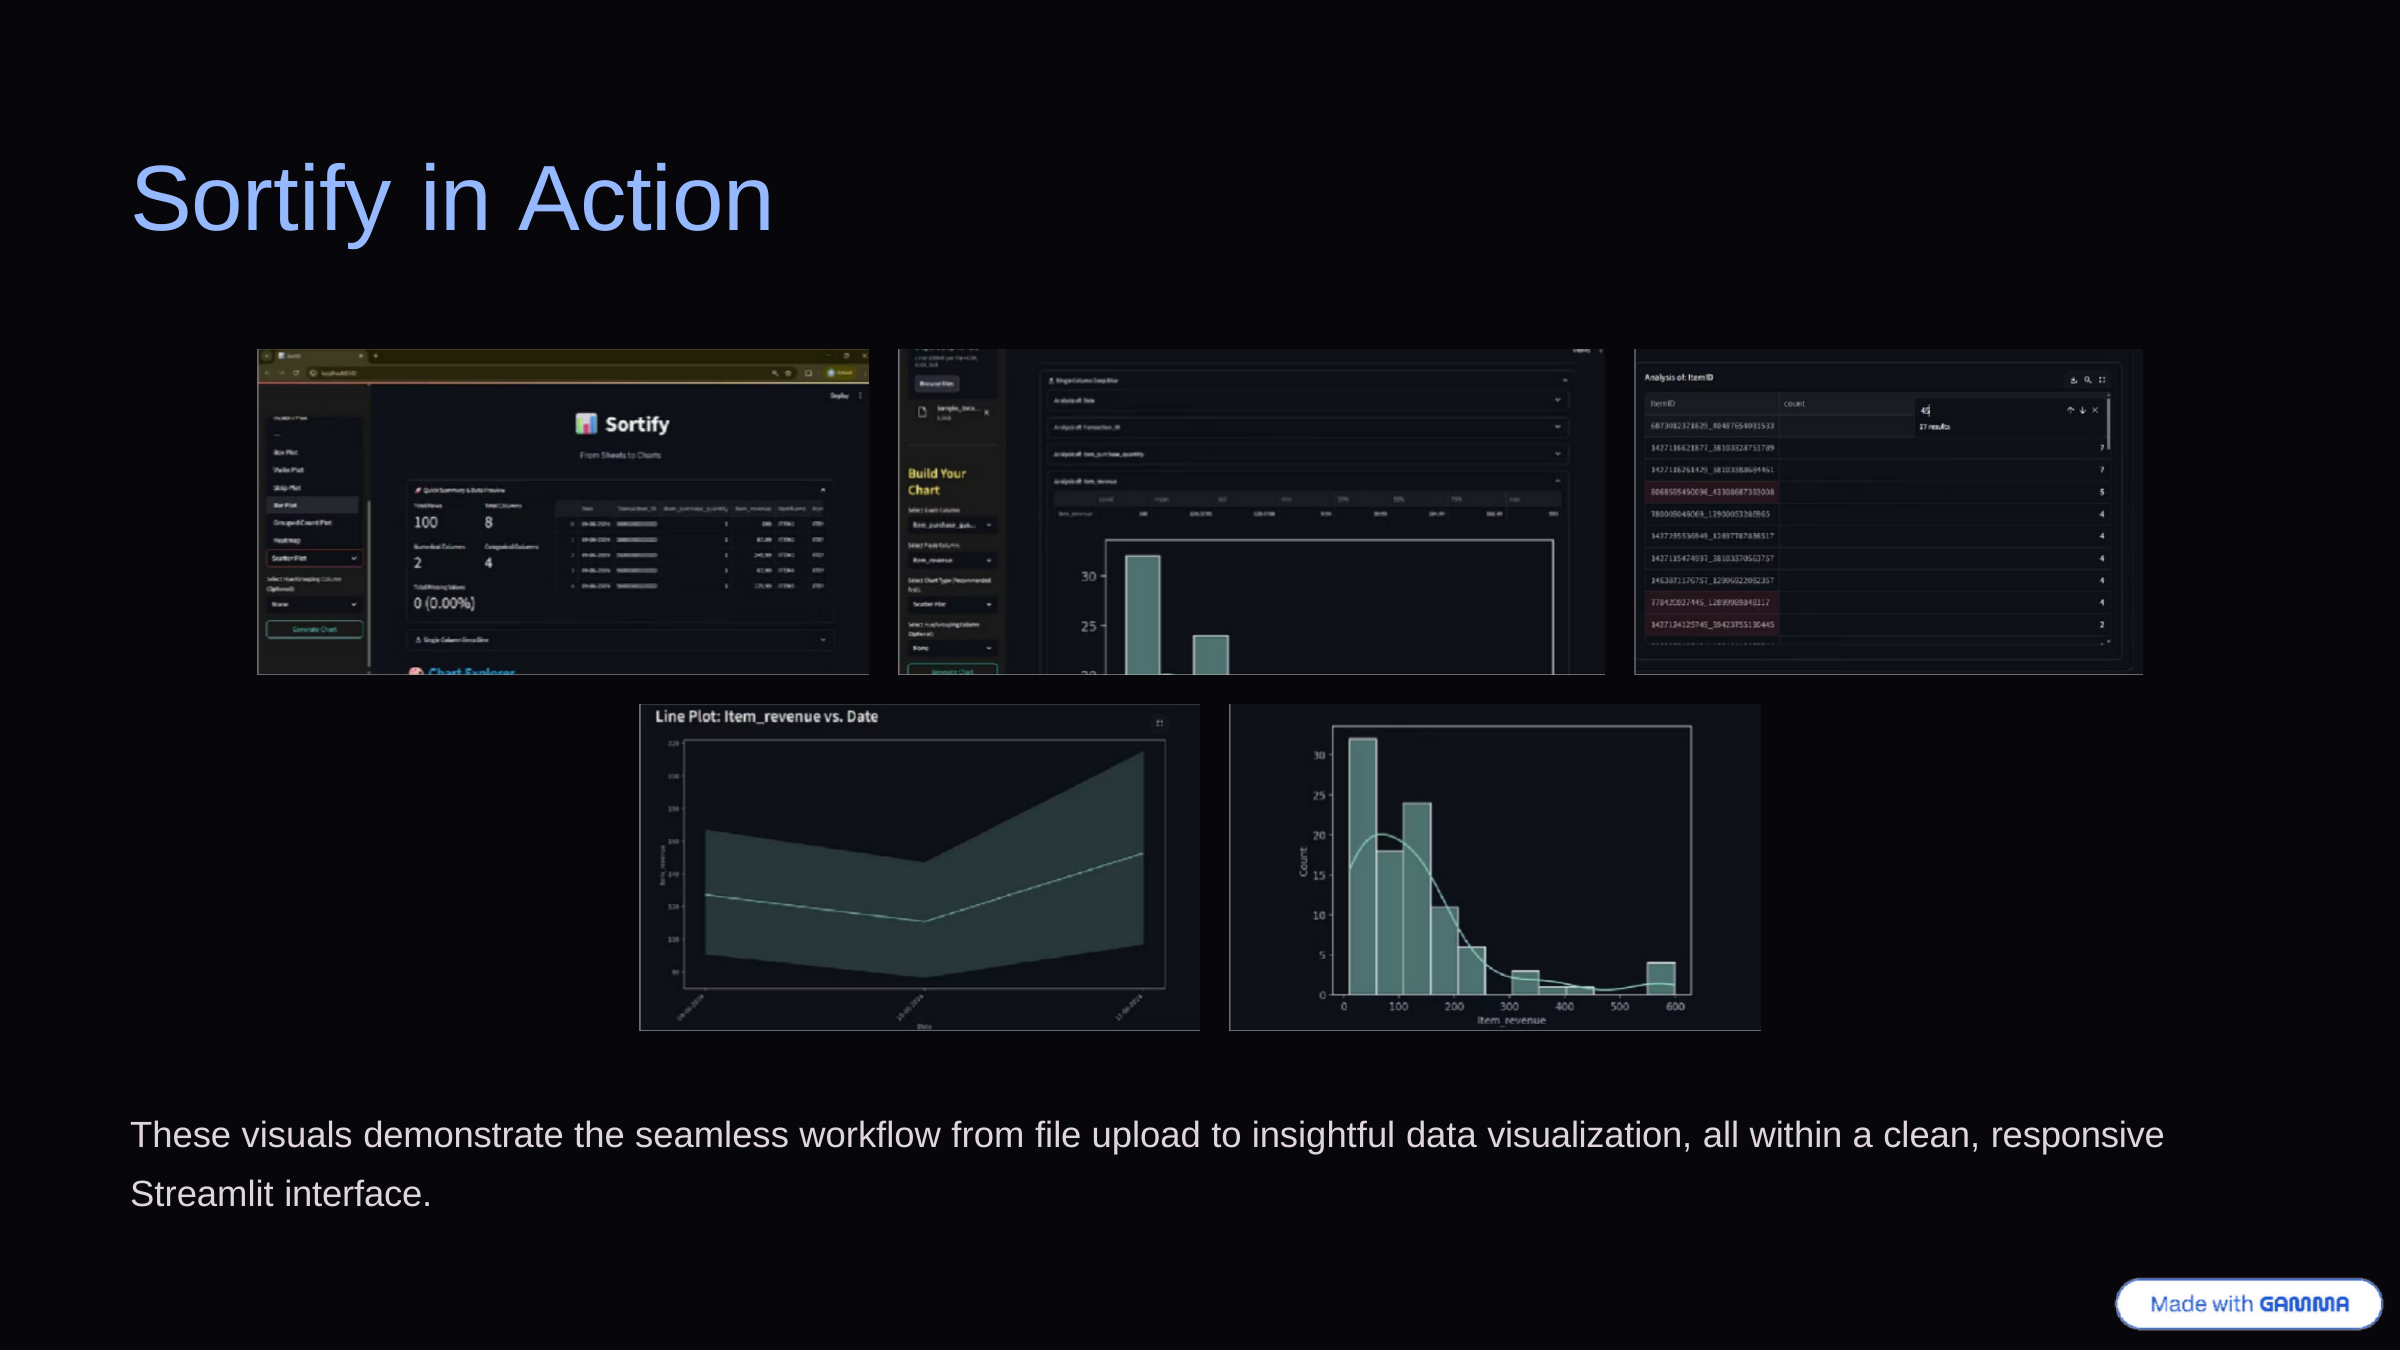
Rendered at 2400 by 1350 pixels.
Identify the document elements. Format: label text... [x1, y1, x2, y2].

text_box These visuals demonstrate the seamless workflow from file upload to insightful data visualization, all within a clean, responsive Streamlit interface. [128, 1093, 2172, 1214]
picture [639, 704, 1200, 1031]
picture [1633, 349, 2143, 676]
picture [2105, 1271, 2389, 1339]
title Sortify in Action [128, 135, 776, 363]
picture [1228, 704, 1761, 1031]
picture [897, 349, 1605, 676]
picture [257, 349, 869, 676]
